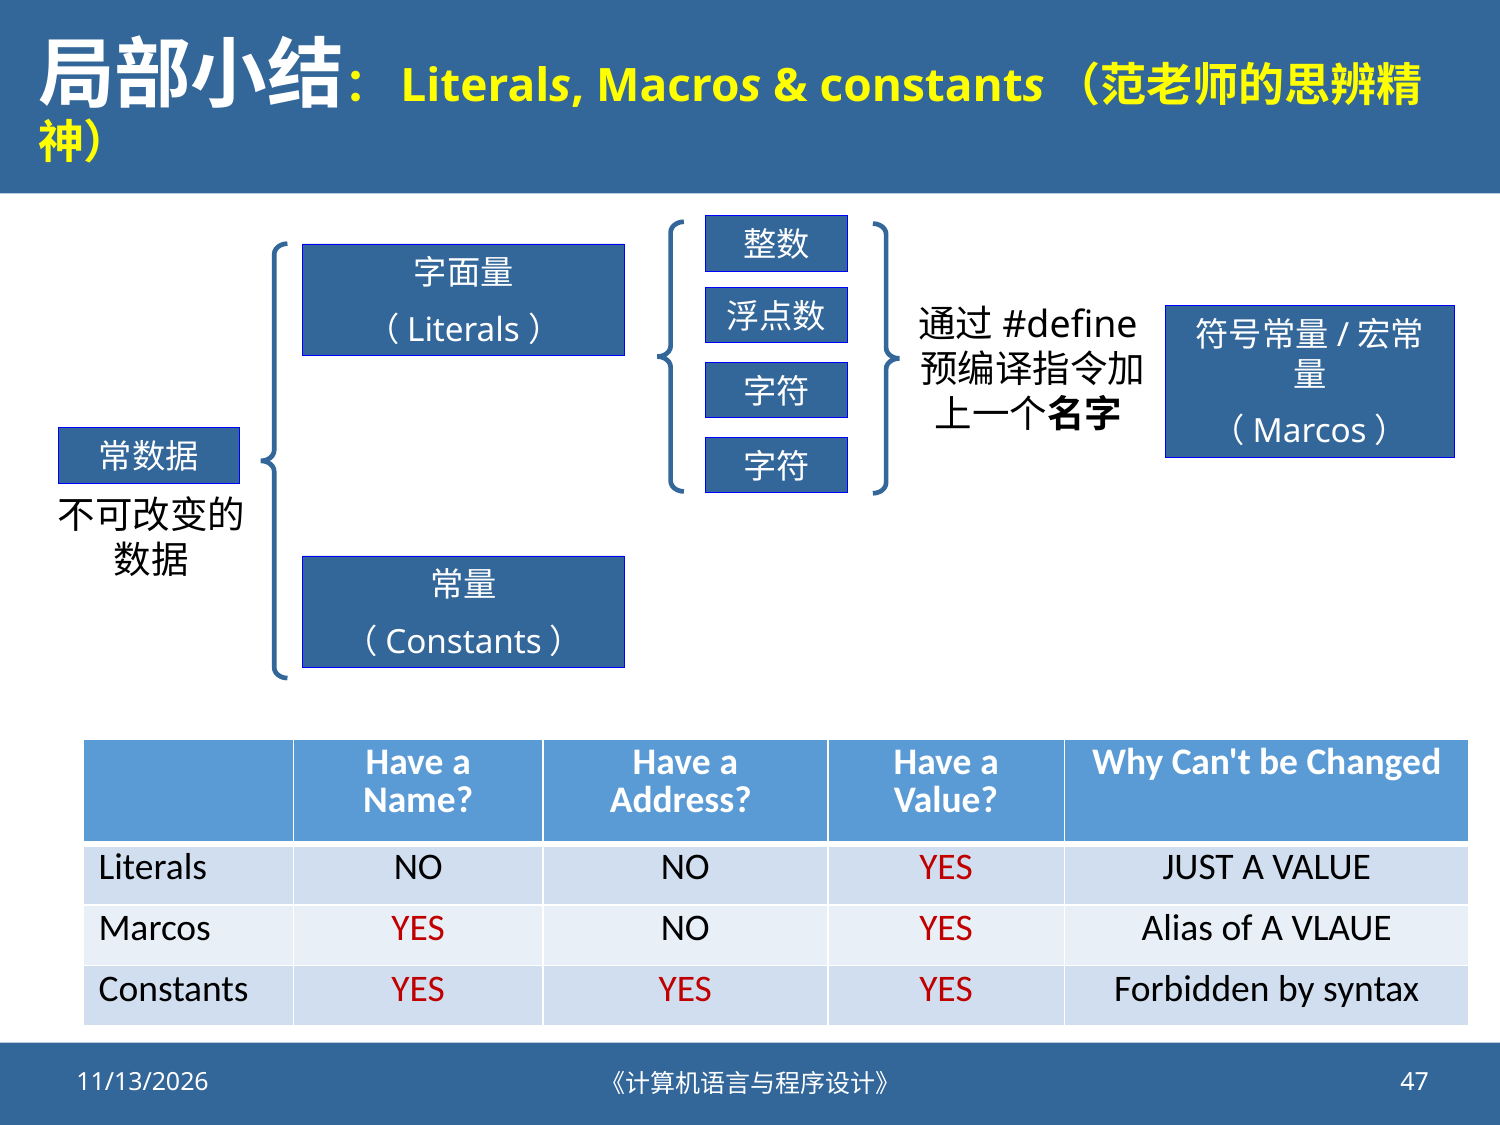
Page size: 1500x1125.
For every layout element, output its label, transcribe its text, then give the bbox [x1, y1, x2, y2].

table_cell Constants [84, 966, 293, 1025]
table_cell YES [829, 966, 1064, 1025]
table_cell YES [829, 847, 1064, 904]
table_cell YES [294, 966, 542, 1025]
slide_number 47 [1084, 1052, 1444, 1113]
table_header Have a Value? [829, 740, 1064, 841]
text_box [872, 223, 900, 494]
title 局部小结：Literals, Macros & constants（范老师的思辨精神） [23, 27, 1500, 177]
table_header [84, 740, 293, 841]
text_box 浮点数 [705, 287, 847, 343]
table_header Why Can't be Changed [1065, 740, 1468, 841]
table_header Have a Address? [544, 740, 827, 841]
text_box 符号常量/宏常量 （Marcos） [1165, 305, 1454, 458]
table_cell YES [544, 966, 827, 1025]
text_box [657, 221, 684, 492]
table_cell NO [544, 906, 827, 965]
text_box 字符 [705, 437, 847, 493]
table_cell NO [294, 847, 542, 904]
table_cell Forbidden by syntax [1065, 966, 1468, 1025]
table_cell YES [829, 906, 1064, 965]
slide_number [61, 1052, 422, 1113]
table_cell Literals [84, 847, 293, 904]
text_box 字面量 （Literals） [302, 243, 625, 356]
footer 《计算机语言与程序设计》 [480, 1052, 1021, 1113]
table_cell YES [294, 906, 542, 965]
table_cell Marcos [84, 906, 293, 965]
text_box 通过#define预编译指令加上一个名字 [899, 292, 1166, 443]
text_box 常数据 [58, 427, 240, 483]
text_box 字符 [705, 362, 847, 418]
table_header Have a Name? [294, 740, 542, 841]
text_box 常量 （Constants） [302, 555, 625, 668]
table_cell JUST A VALUE [1065, 847, 1468, 904]
table_cell Alias of A VLAUE [1065, 906, 1468, 965]
table_cell NO [544, 847, 827, 904]
text_box 整数 [705, 215, 847, 271]
text_box 不可改变的数据 [34, 483, 269, 589]
text_box [260, 243, 288, 679]
